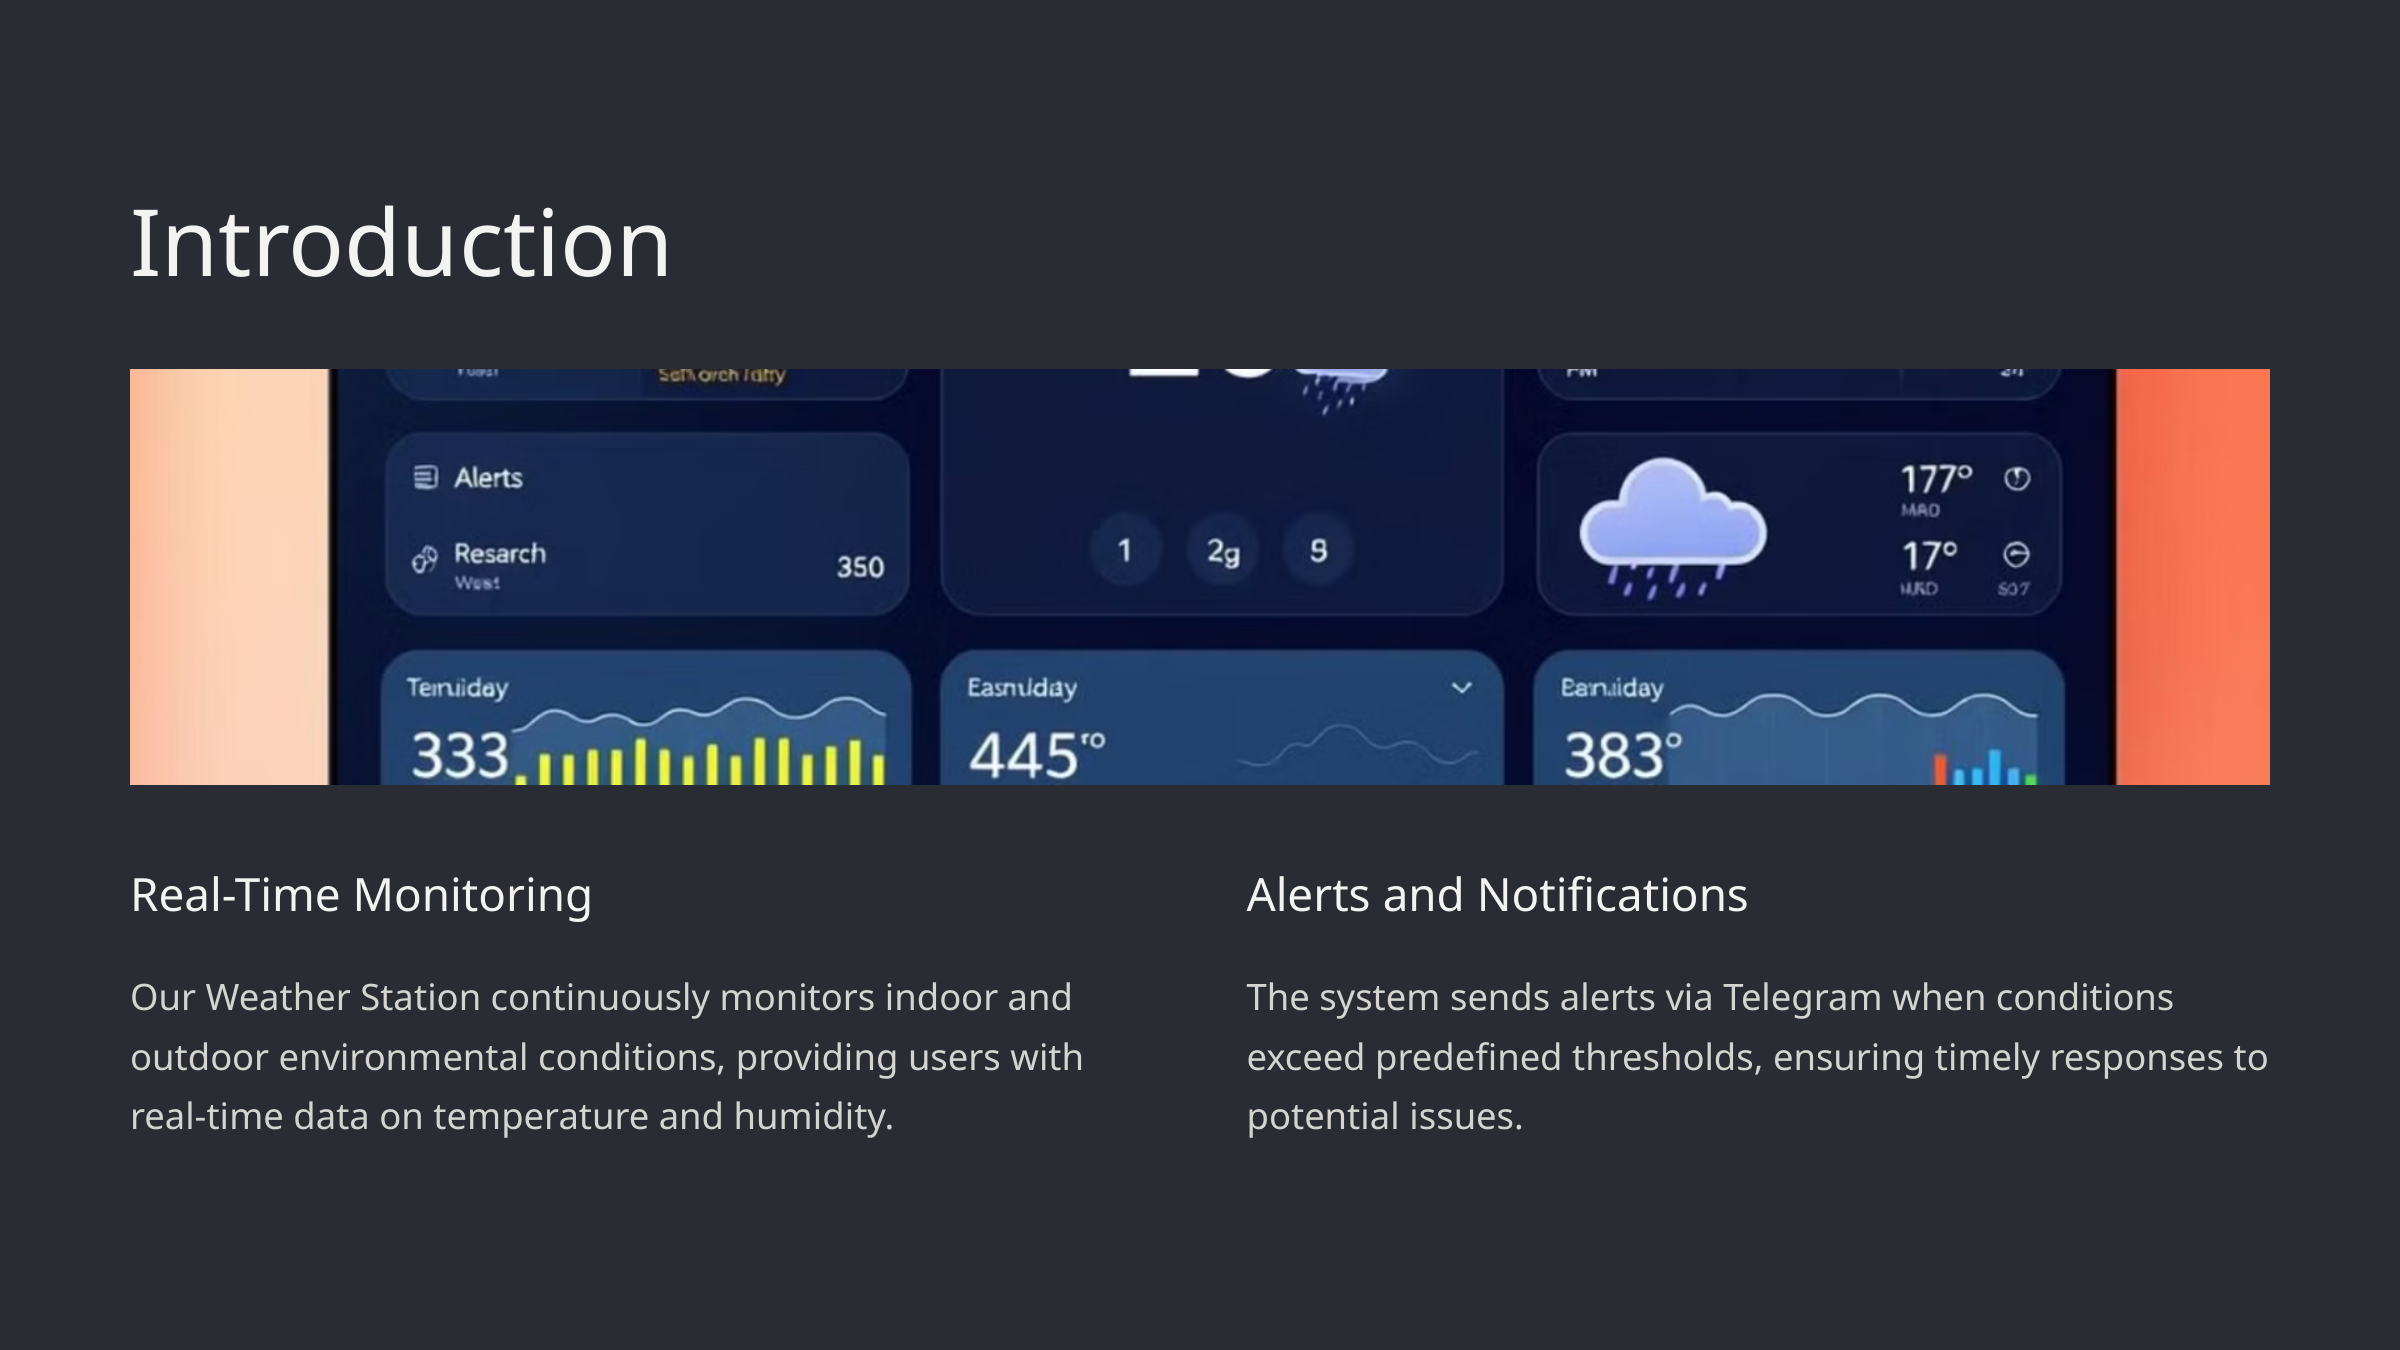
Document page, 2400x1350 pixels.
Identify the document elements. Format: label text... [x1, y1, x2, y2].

text_box Alerts and Notifications [1246, 863, 1748, 922]
text_box Introduction [130, 179, 1061, 296]
text_box Our Weather Station continuously monitors indoor and outdoor environmental conditions, providing users with real-time data on temperature and humidity. [130, 958, 1155, 1138]
text_box Real-Time Monitoring [130, 863, 596, 922]
picture [130, 369, 2270, 785]
text_box The system sends alerts via Telegram when conditions exceed predefined thresholds, ensuring timely responses to potential issues. [1246, 958, 2271, 1138]
